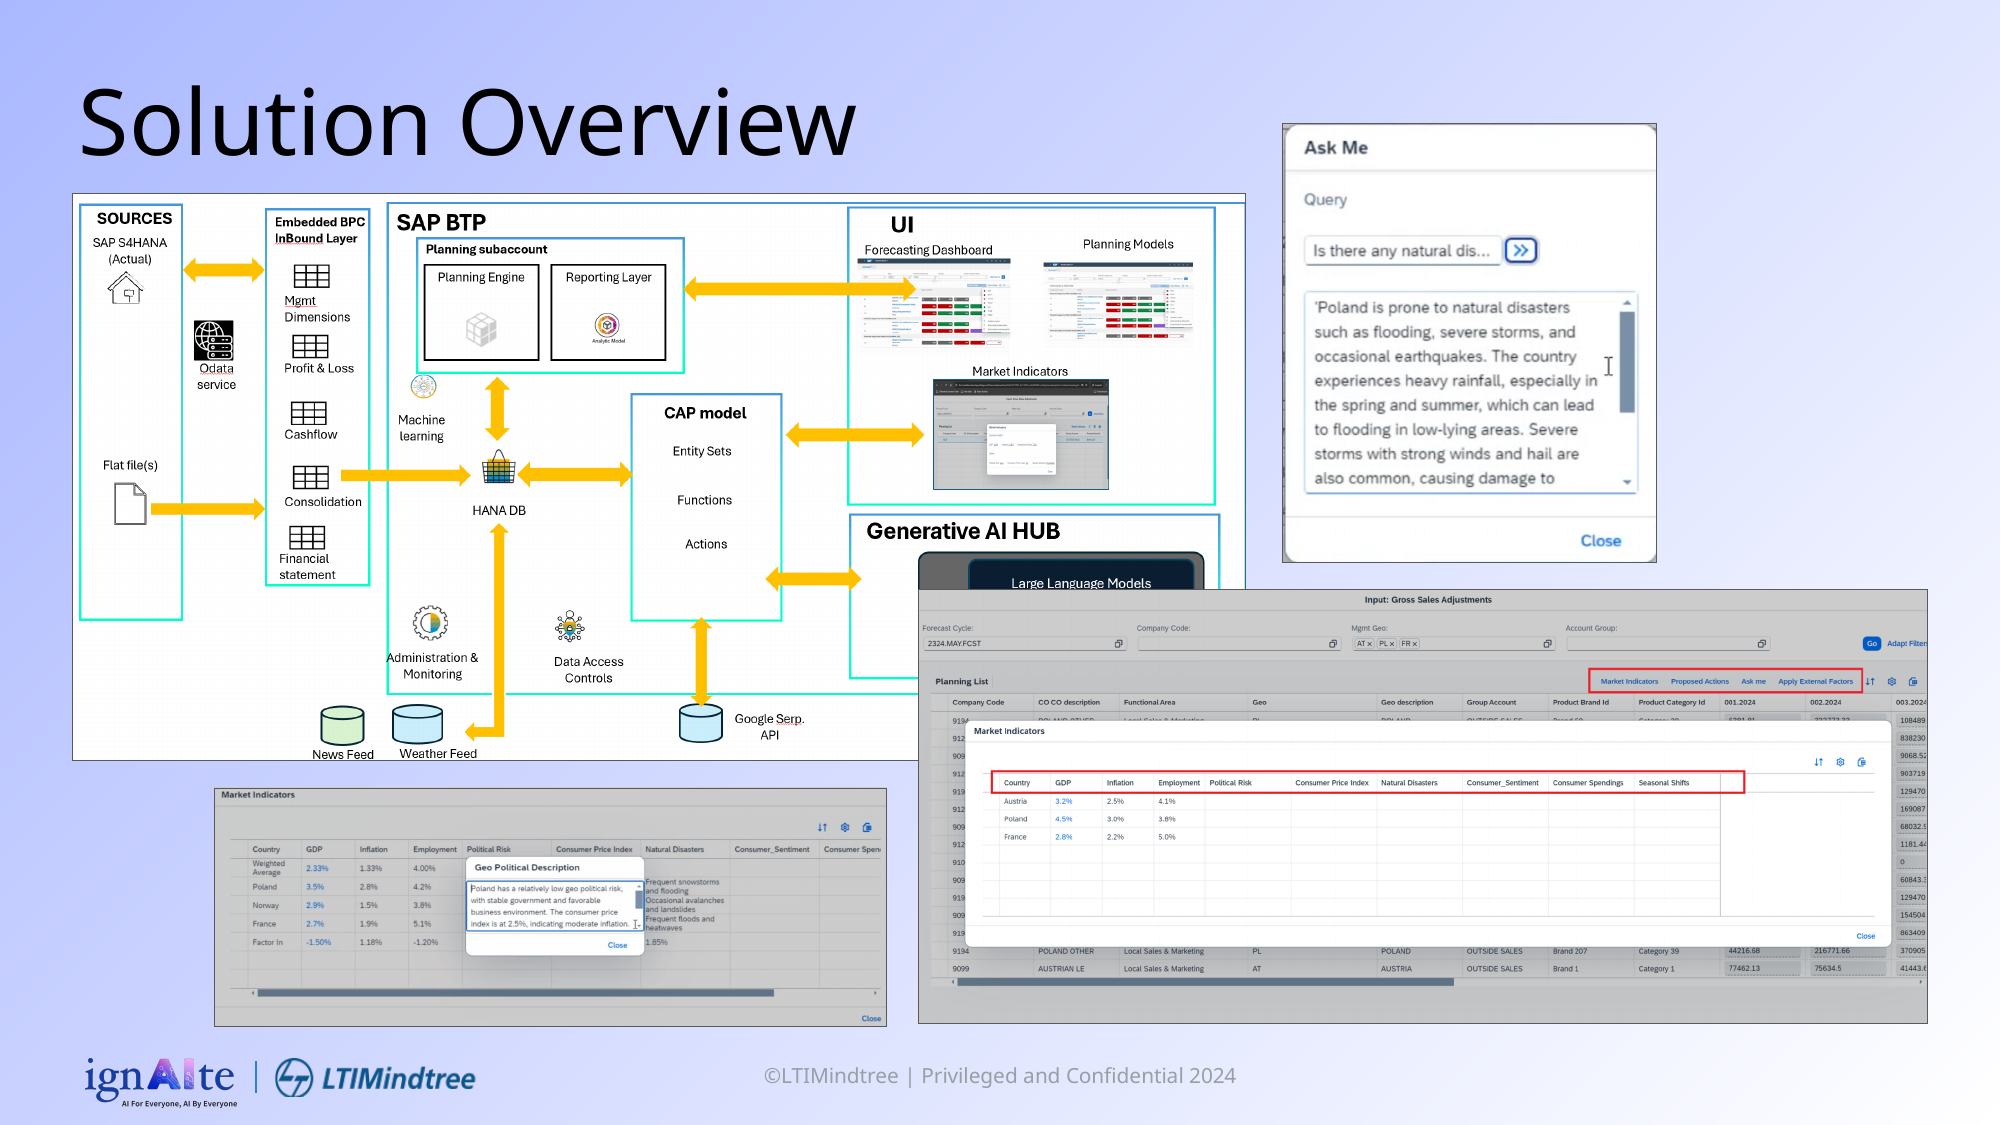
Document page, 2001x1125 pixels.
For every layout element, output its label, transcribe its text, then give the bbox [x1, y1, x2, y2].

title Solution Overview [63, 16, 1937, 235]
picture [214, 787, 887, 1028]
picture [85, 1058, 237, 1108]
picture [72, 193, 1928, 1025]
picture [1281, 123, 1658, 564]
